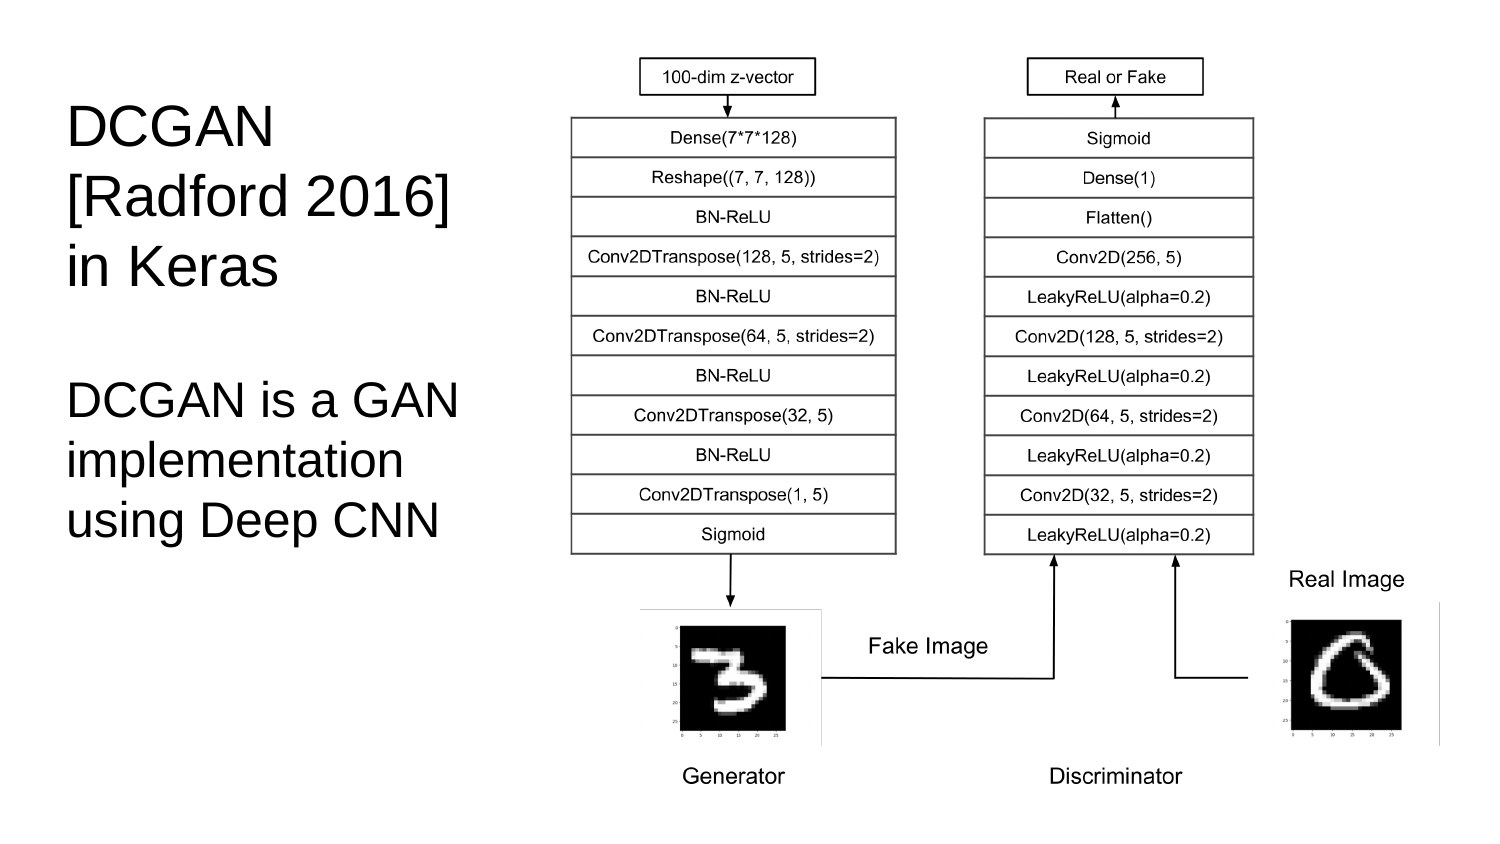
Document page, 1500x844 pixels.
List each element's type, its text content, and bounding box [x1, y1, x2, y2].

title DCGAN [Radford 2016] in Keras DCGAN is a GAN implementation using Deep CNN [51, 72, 478, 731]
picture [502, 24, 1470, 819]
